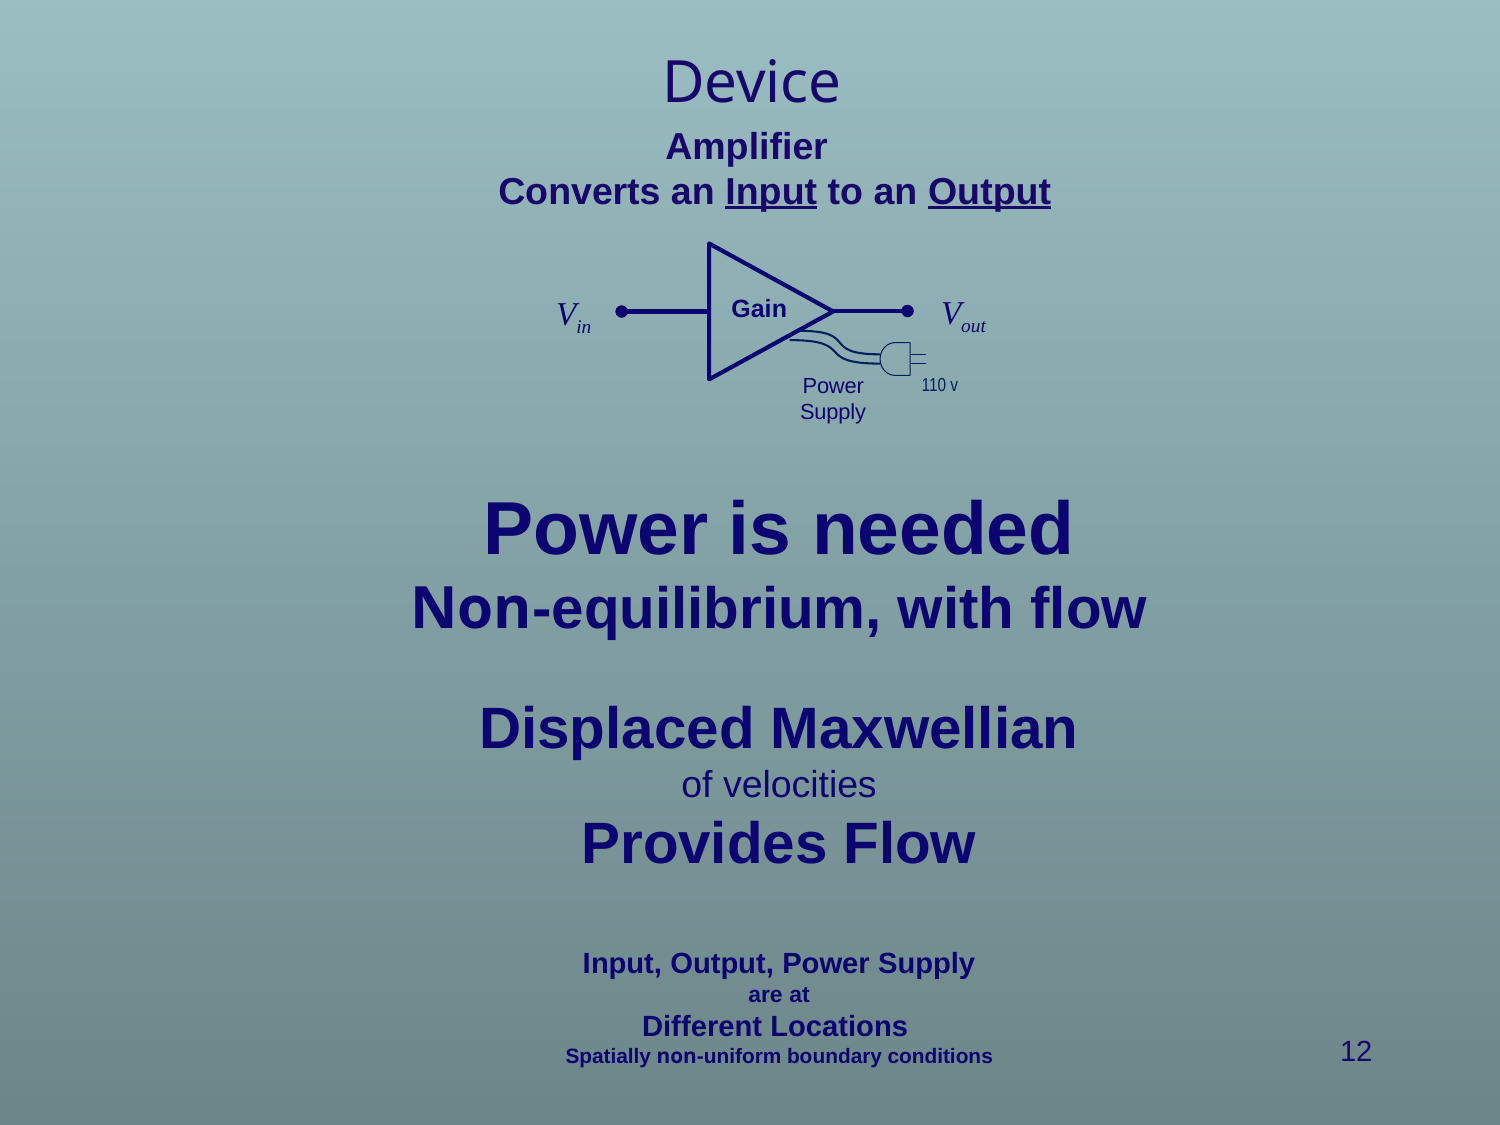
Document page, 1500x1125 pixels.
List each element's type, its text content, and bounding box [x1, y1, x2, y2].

slide_number 12 [1320, 1024, 1388, 1101]
text_box Power is needed Non-equilibrium, with flow Displaced Maxwellian of velocities Provides Flow Input, Output, Power Supply are at Different Locations Spatially non-uniform boundary conditions [238, 432, 1320, 1125]
list Device Amplifier Converts an Input to an Output [1, 36, 1500, 1047]
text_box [541, 243, 1021, 433]
